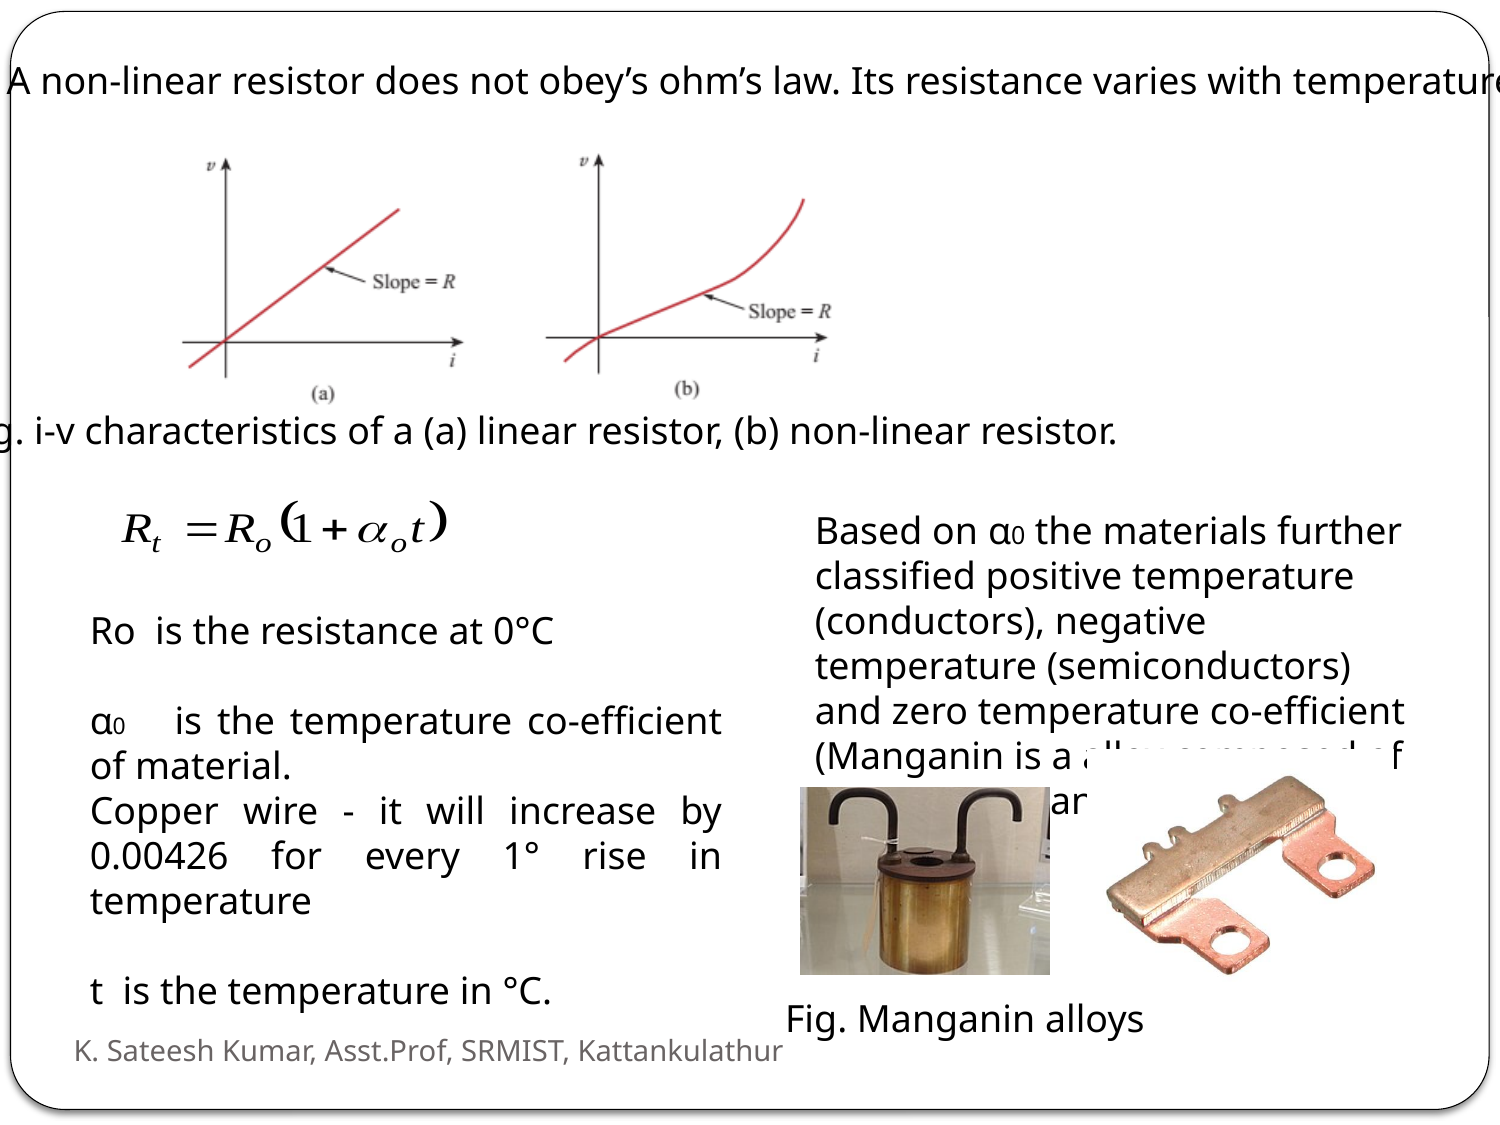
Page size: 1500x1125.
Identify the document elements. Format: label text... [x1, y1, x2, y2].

picture [1087, 749, 1395, 1001]
footer K. Sateesh Kumar, Asst.Prof, SRMIST, Kattankulathur [58, 1012, 905, 1088]
picture [145, 149, 479, 412]
text_box Based on α0 the materials further classified positive temperature (conductors), negative temperature (semiconductors) and zero temperature co-efficient (Manganin is a alloy composed of copper manganese and nickel). [800, 499, 1438, 830]
text_box Ro is the resistance at 0°C α0 is the temperature co-efficient of material. Copper wire - it will increase by 0.00426 for every 1° rise in temperature t is the temperature in °C. [74, 599, 738, 1012]
text_box Fig. i-v characteristics of a (a) linear resistor, (b) non-linear resistor. [0, 399, 1134, 460]
picture [507, 149, 846, 404]
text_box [112, 499, 451, 564]
text_box Note: A non-linear resistor does not obey’s ohm’s law. Its resistance varies with temperature. [0, 49, 1500, 110]
picture [799, 787, 1051, 976]
text_box Fig. Manganin alloys [770, 987, 1160, 1048]
